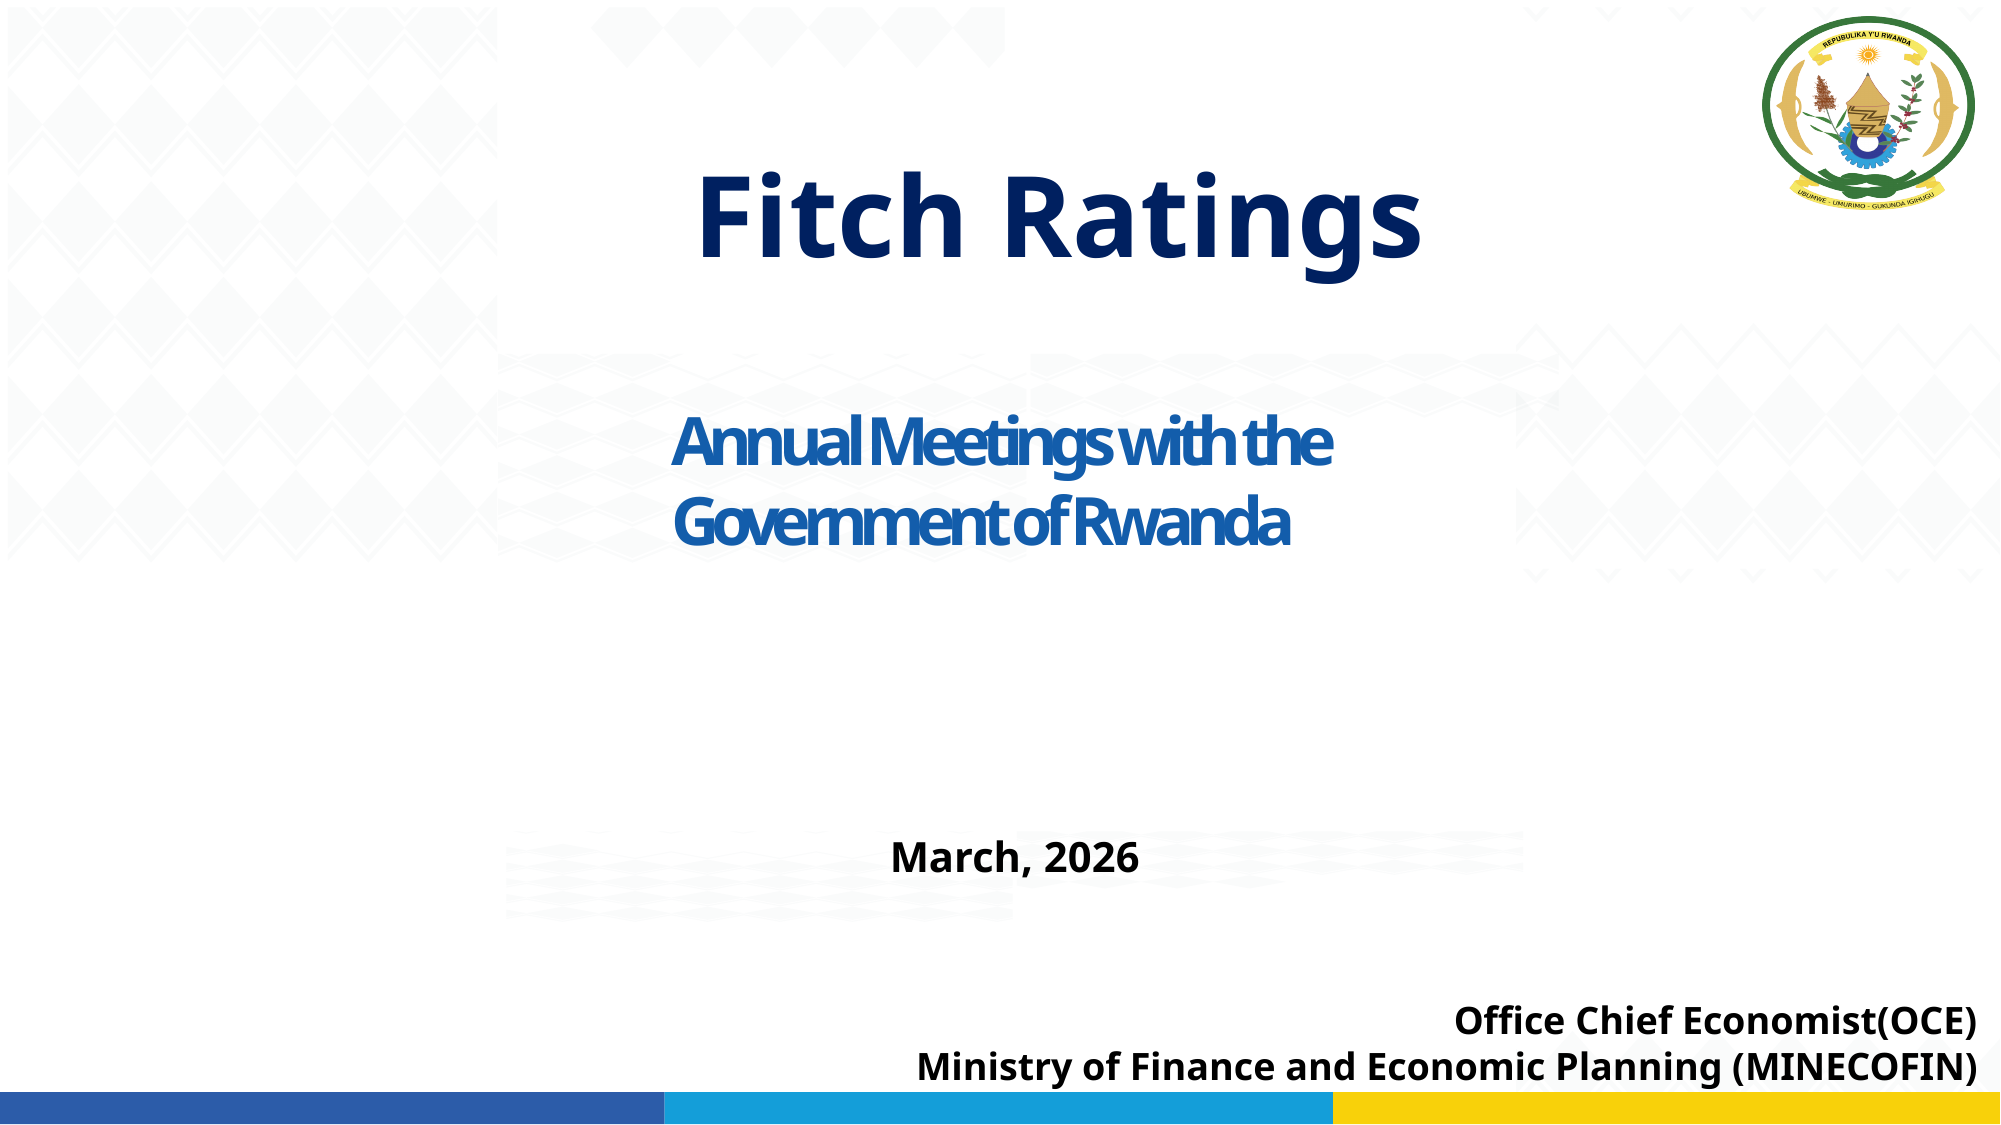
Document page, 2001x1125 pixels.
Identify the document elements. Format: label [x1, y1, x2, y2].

text_box [0, 1091, 2000, 1125]
picture [1761, 15, 1975, 211]
text_box [7, 7, 2000, 1091]
